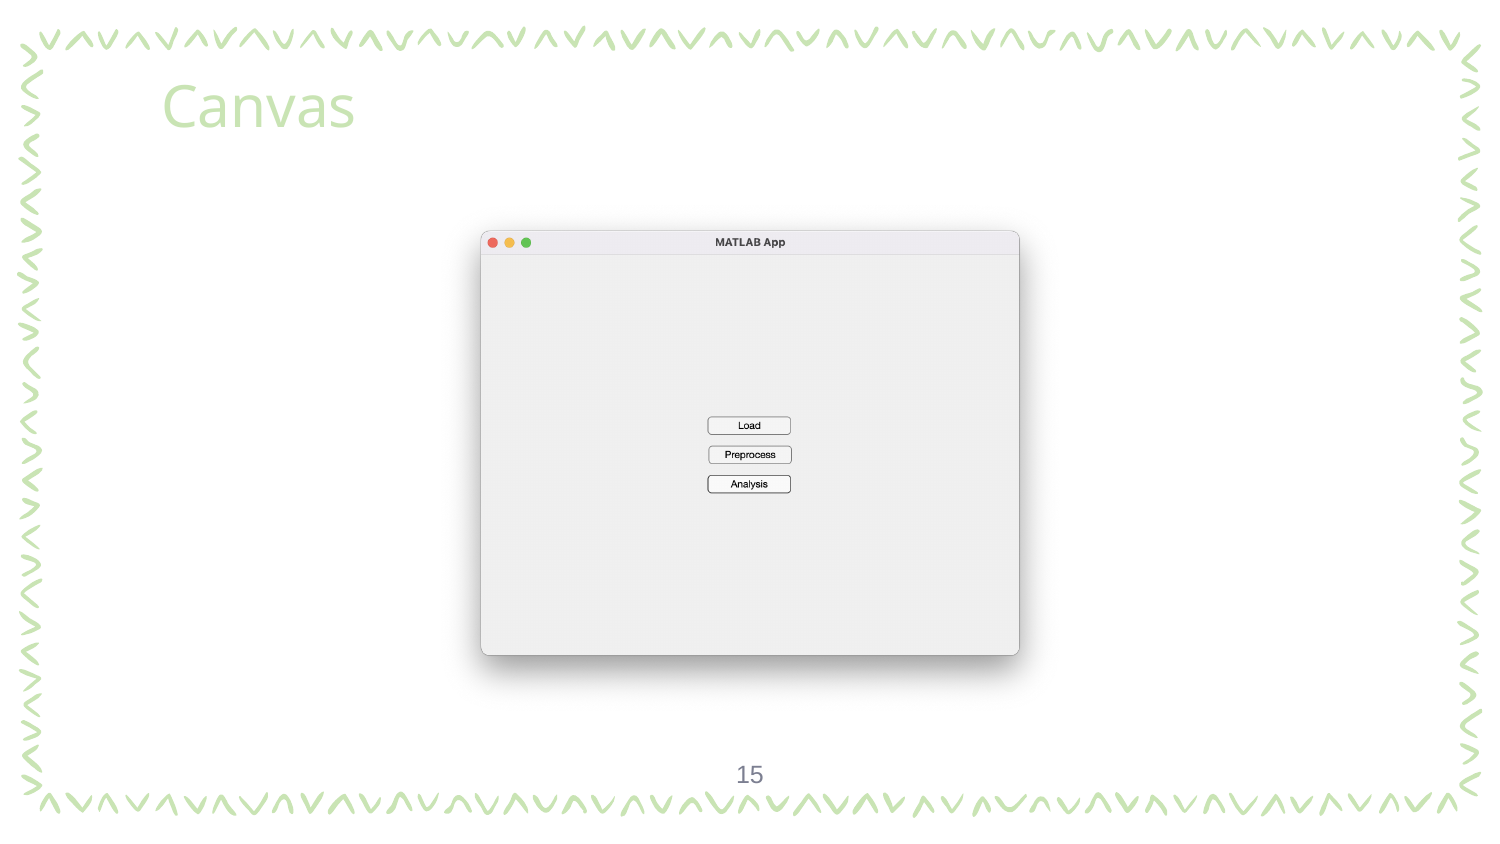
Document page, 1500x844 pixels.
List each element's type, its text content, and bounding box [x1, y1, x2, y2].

title Canvas [146, 33, 1354, 175]
picture [434, 199, 1066, 717]
slide_number ‹#› [0, 741, 1500, 807]
